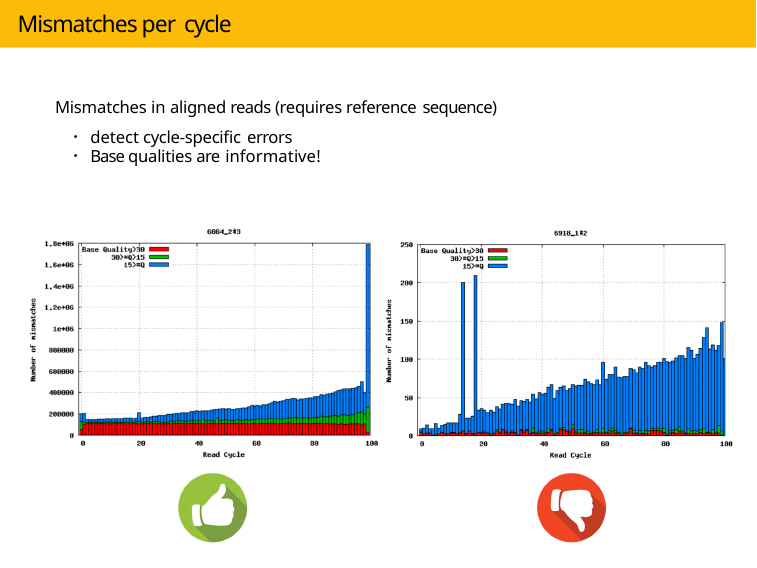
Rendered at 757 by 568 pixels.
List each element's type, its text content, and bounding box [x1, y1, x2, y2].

text_box [26, 221, 736, 459]
text_box Mismatches in aligned reads (requires reference sequence) detect cycle-specific errors Base qualities are informative! [53, 96, 625, 167]
title Mismatches per cycle [15, 9, 741, 105]
picture [527, 468, 621, 547]
picture [163, 468, 257, 547]
